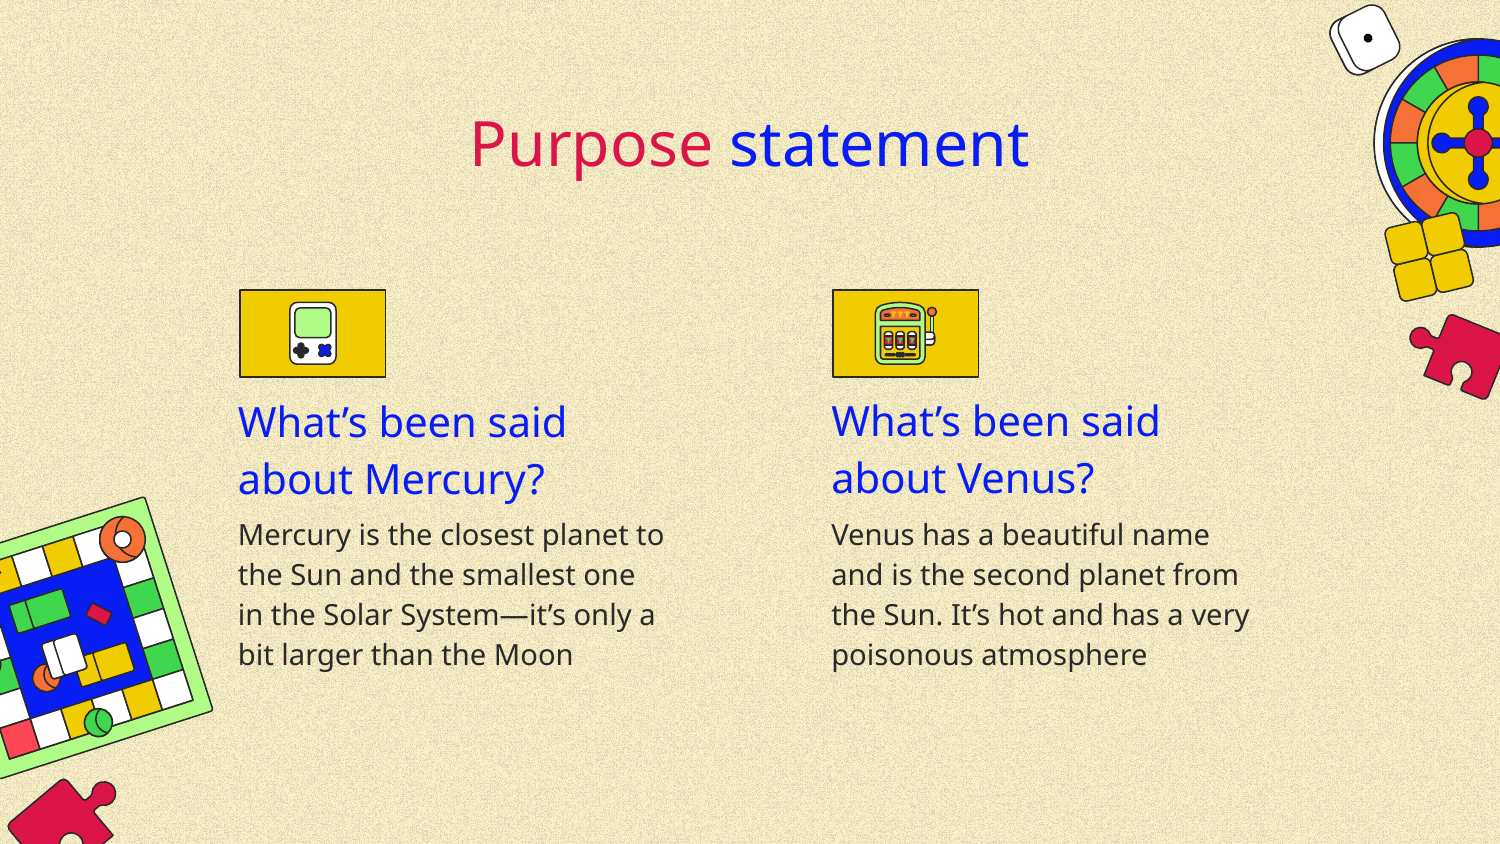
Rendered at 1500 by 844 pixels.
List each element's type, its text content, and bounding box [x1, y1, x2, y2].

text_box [289, 302, 337, 365]
text_box [833, 289, 979, 377]
text_box [240, 289, 386, 377]
subtitle What’s been said about Mercury? [222, 379, 684, 519]
subtitle Mercury is the closest planet to the Sun and the smallest one in the Solar System—it’s only a bit larger than the Moon [222, 519, 684, 664]
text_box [875, 302, 937, 365]
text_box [0, 503, 182, 751]
subtitle What’s been said about Venus? [816, 379, 1278, 518]
subtitle Venus has a beautiful name and is the second planet from the Sun. It’s hot and has a very poisonous atmosphere [816, 518, 1278, 663]
title Purpose statement [116, 88, 1383, 183]
